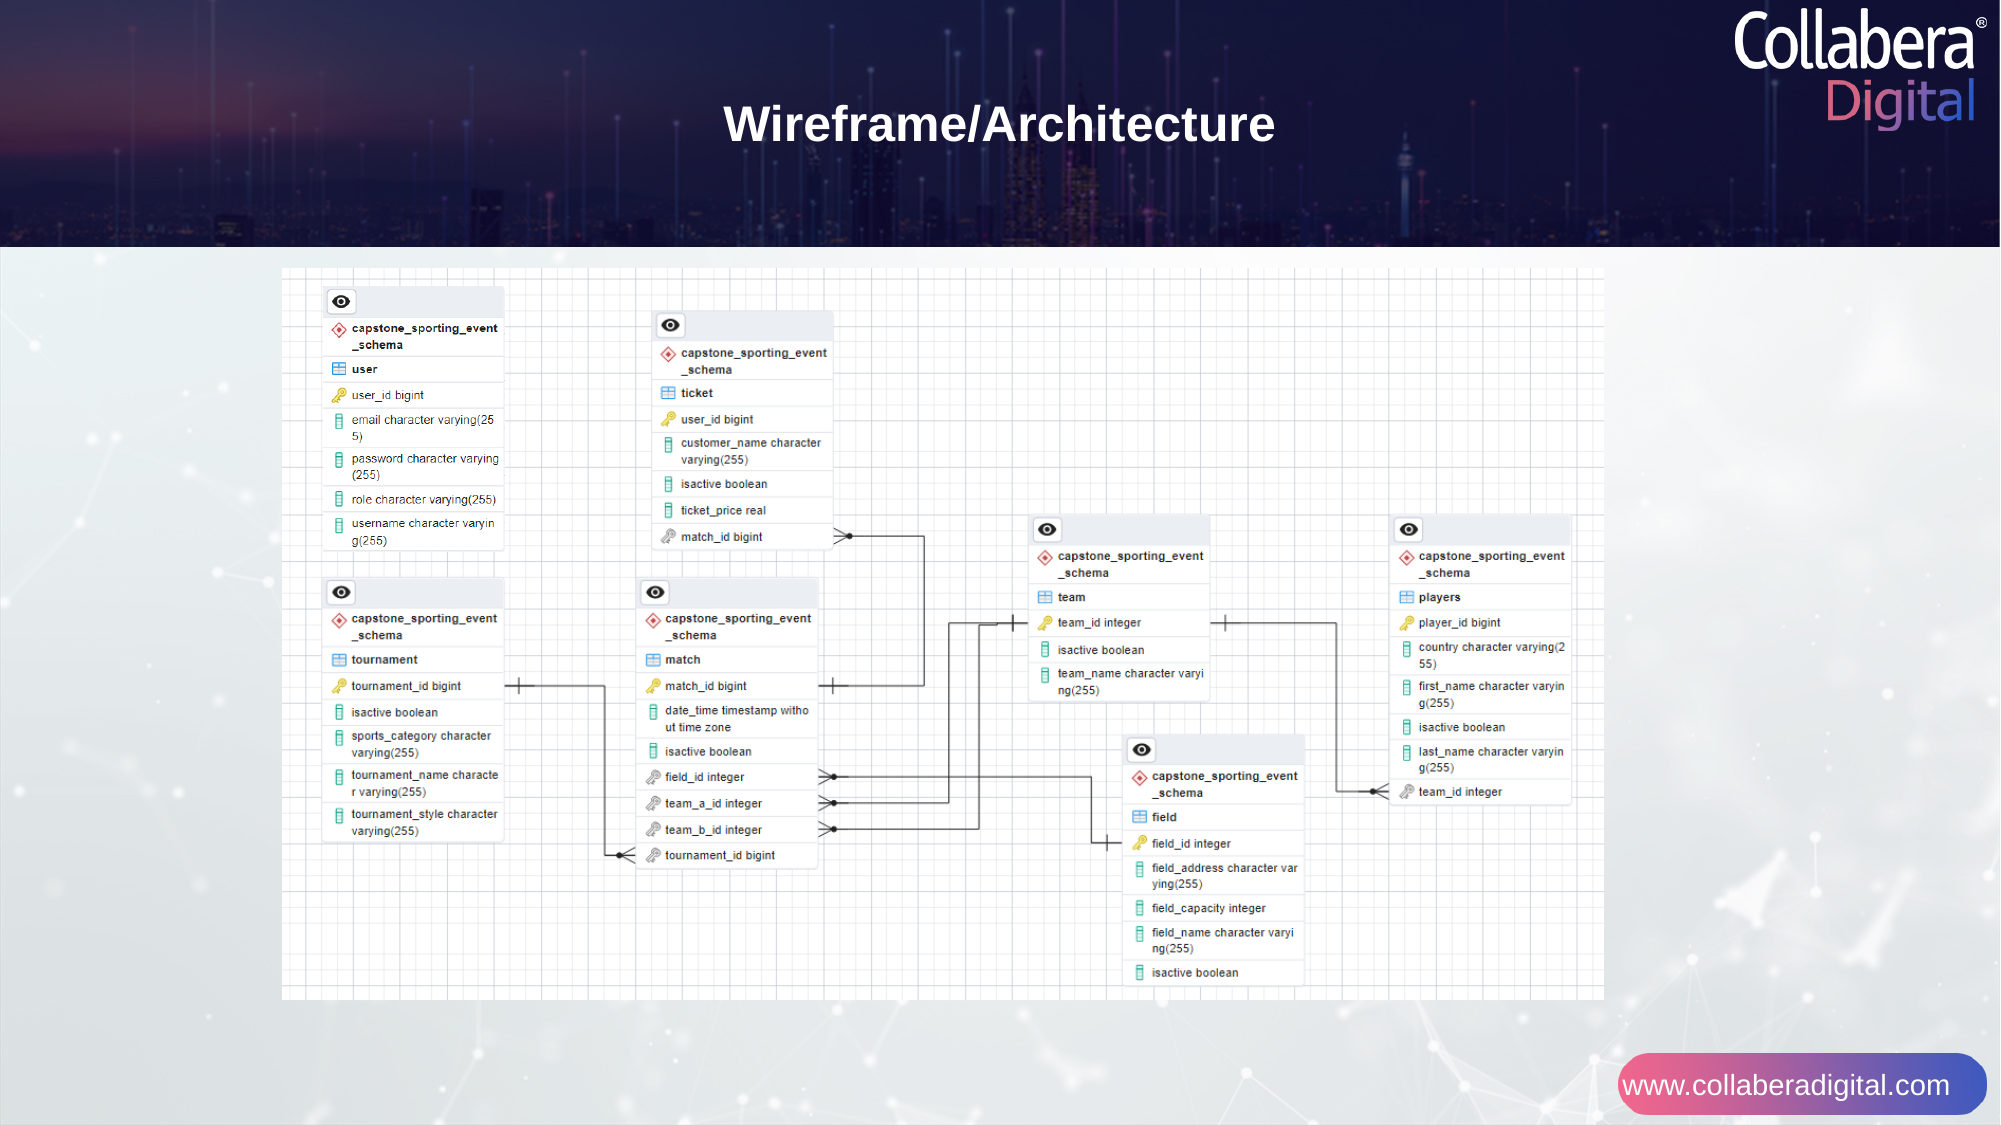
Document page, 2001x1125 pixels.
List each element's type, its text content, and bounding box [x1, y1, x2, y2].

picture [0, 0, 2000, 1125]
text_box Wireframe/Architecture [692, 84, 1307, 160]
